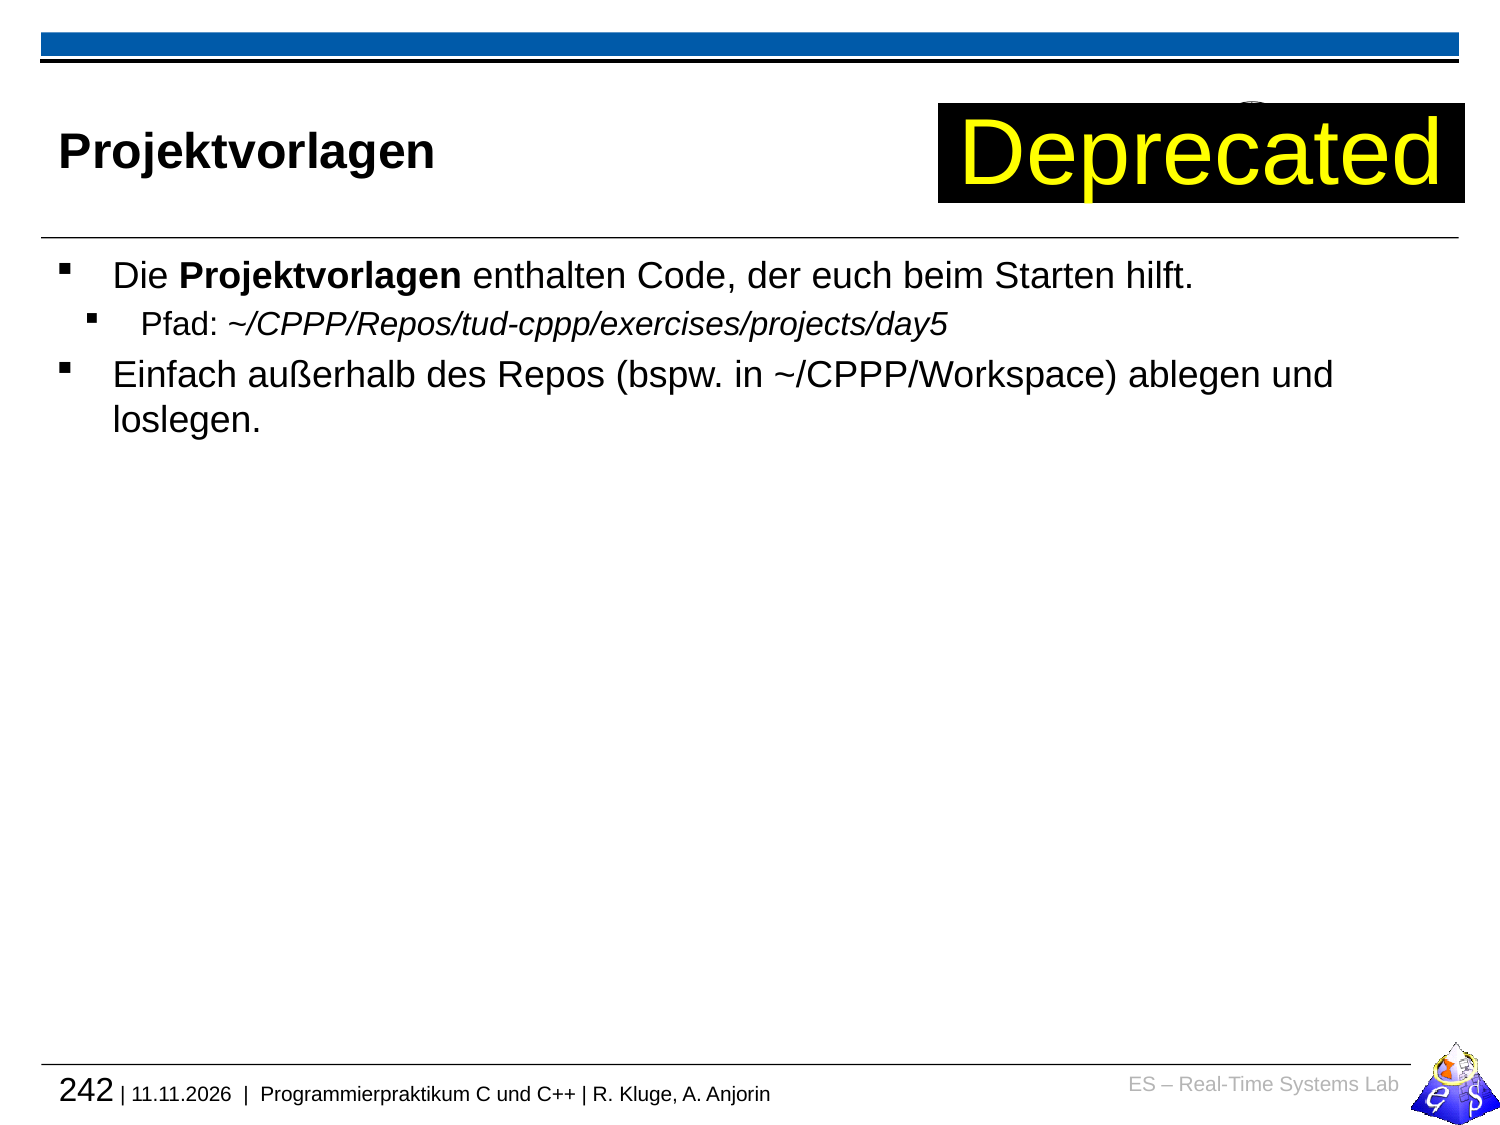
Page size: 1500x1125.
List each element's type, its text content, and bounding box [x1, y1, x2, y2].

text_box Deprecated [938, 103, 1465, 203]
list Die Projektvorlagen enthalten Code, der euch beim Starten hilft. Pfad: ~/CPPP/Repos/tud-cppp/exercises/projects/day5 Einfach außerhalb des Repos (bspw. in ~/CPPP/Workspace) ablegen und loslegen. [41, 243, 1459, 1059]
picture [1411, 1041, 1500, 1125]
title Projektvorlagen [58, 80, 1187, 218]
picture [1187, 84, 1483, 214]
